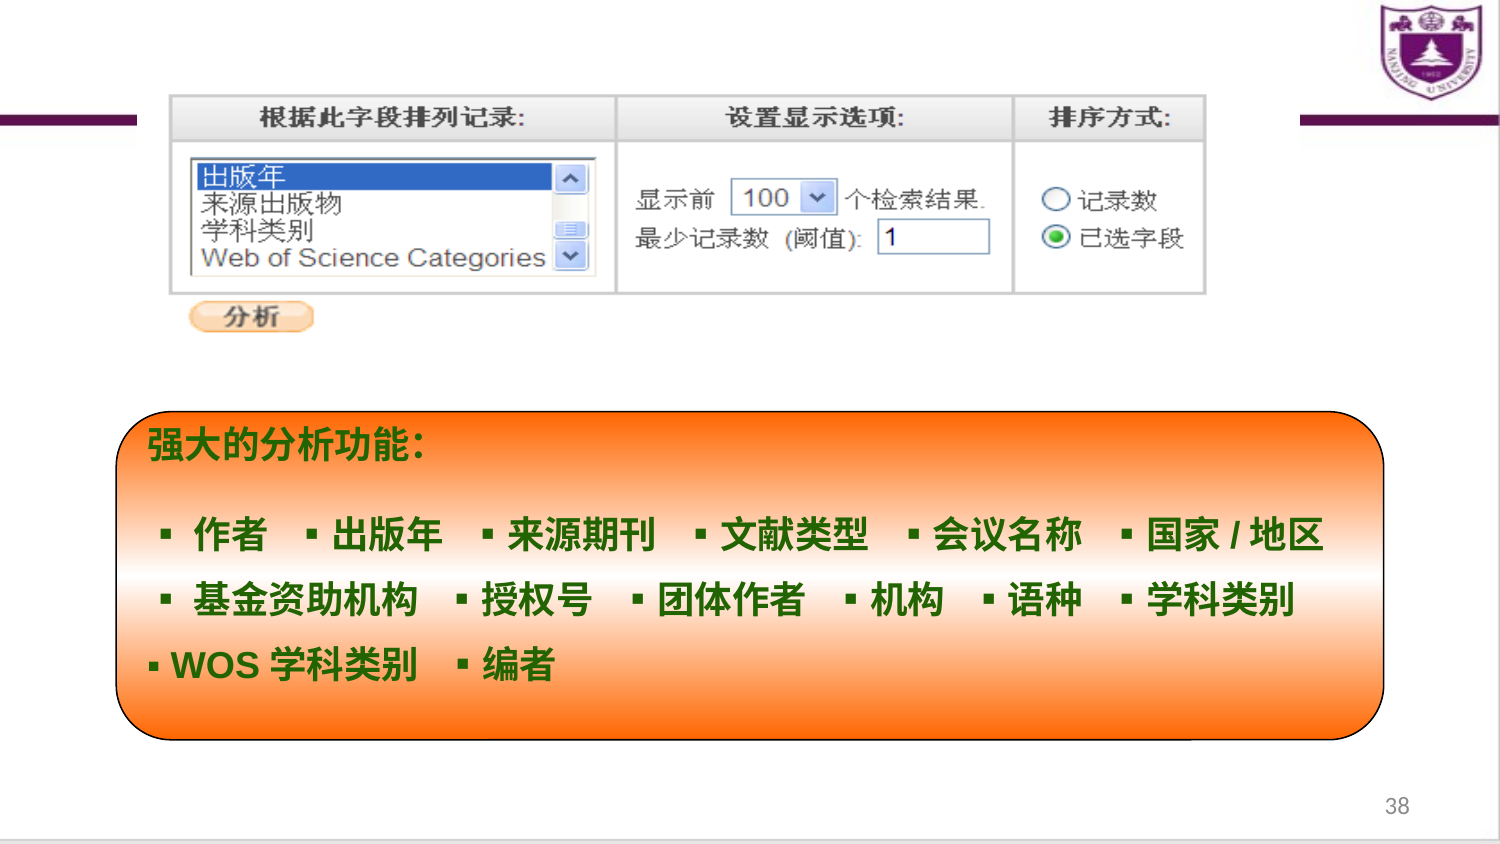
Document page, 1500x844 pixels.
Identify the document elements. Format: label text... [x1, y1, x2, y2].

text_box 强大的分析功能： ▪作者 ▪出版年 ▪来源期刊 ▪文献类型 ▪会议名称 ▪国家/地区 ▪基金资助机构 ▪授权号 ▪团体作者 ▪机构 ▪语种 ▪学科类别 ▪ WOS学科类别 ▪编者 [116, 411, 1384, 740]
picture [0, 0, 1500, 844]
slide_number 38 [1074, 782, 1425, 827]
